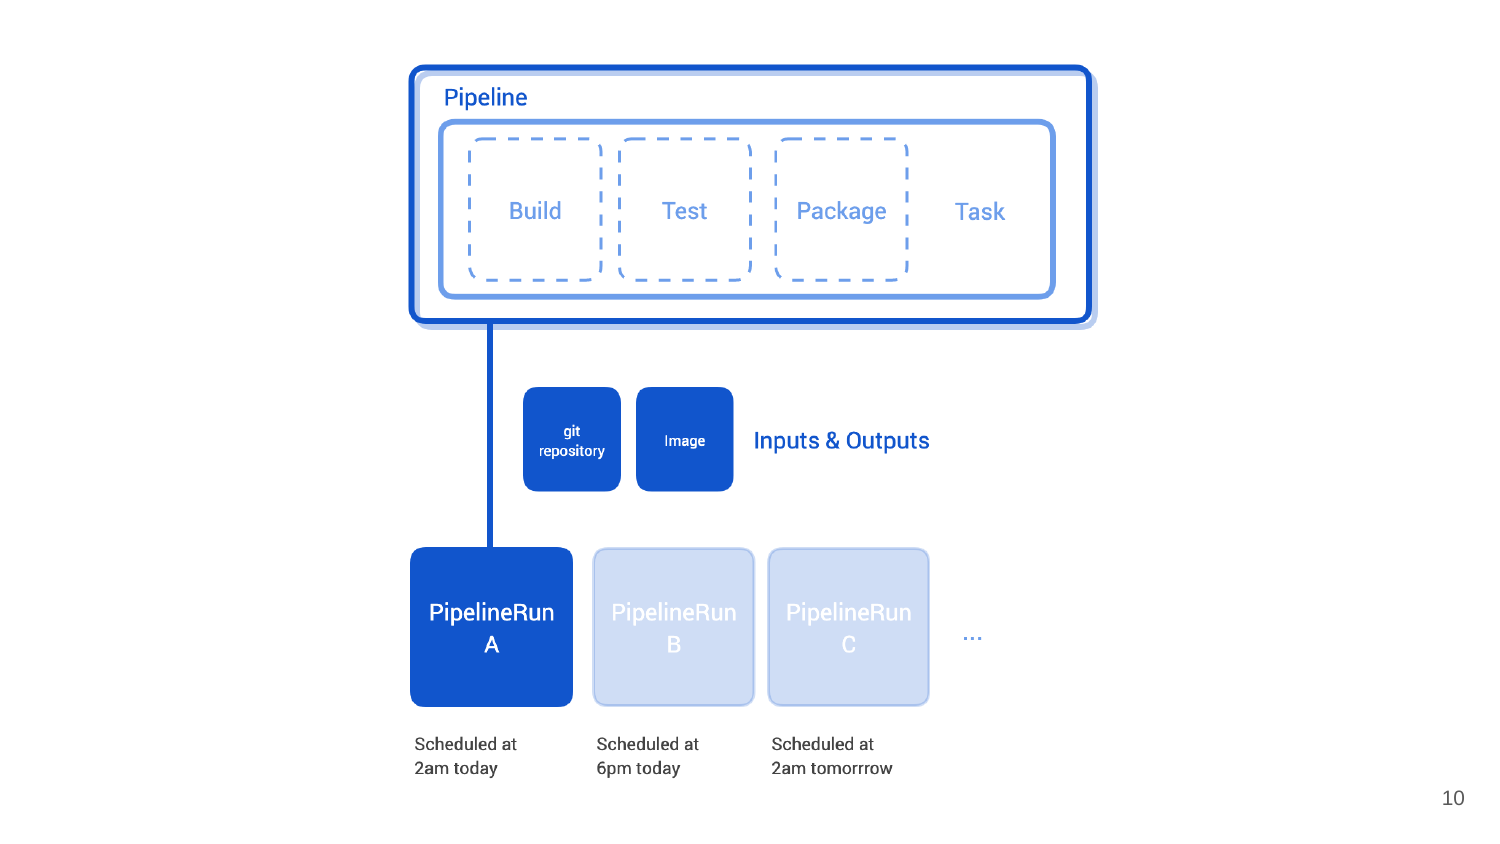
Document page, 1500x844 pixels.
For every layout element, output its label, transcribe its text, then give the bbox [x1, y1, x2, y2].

slide_number ‹#› [1389, 764, 1480, 830]
picture [382, 38, 1118, 806]
